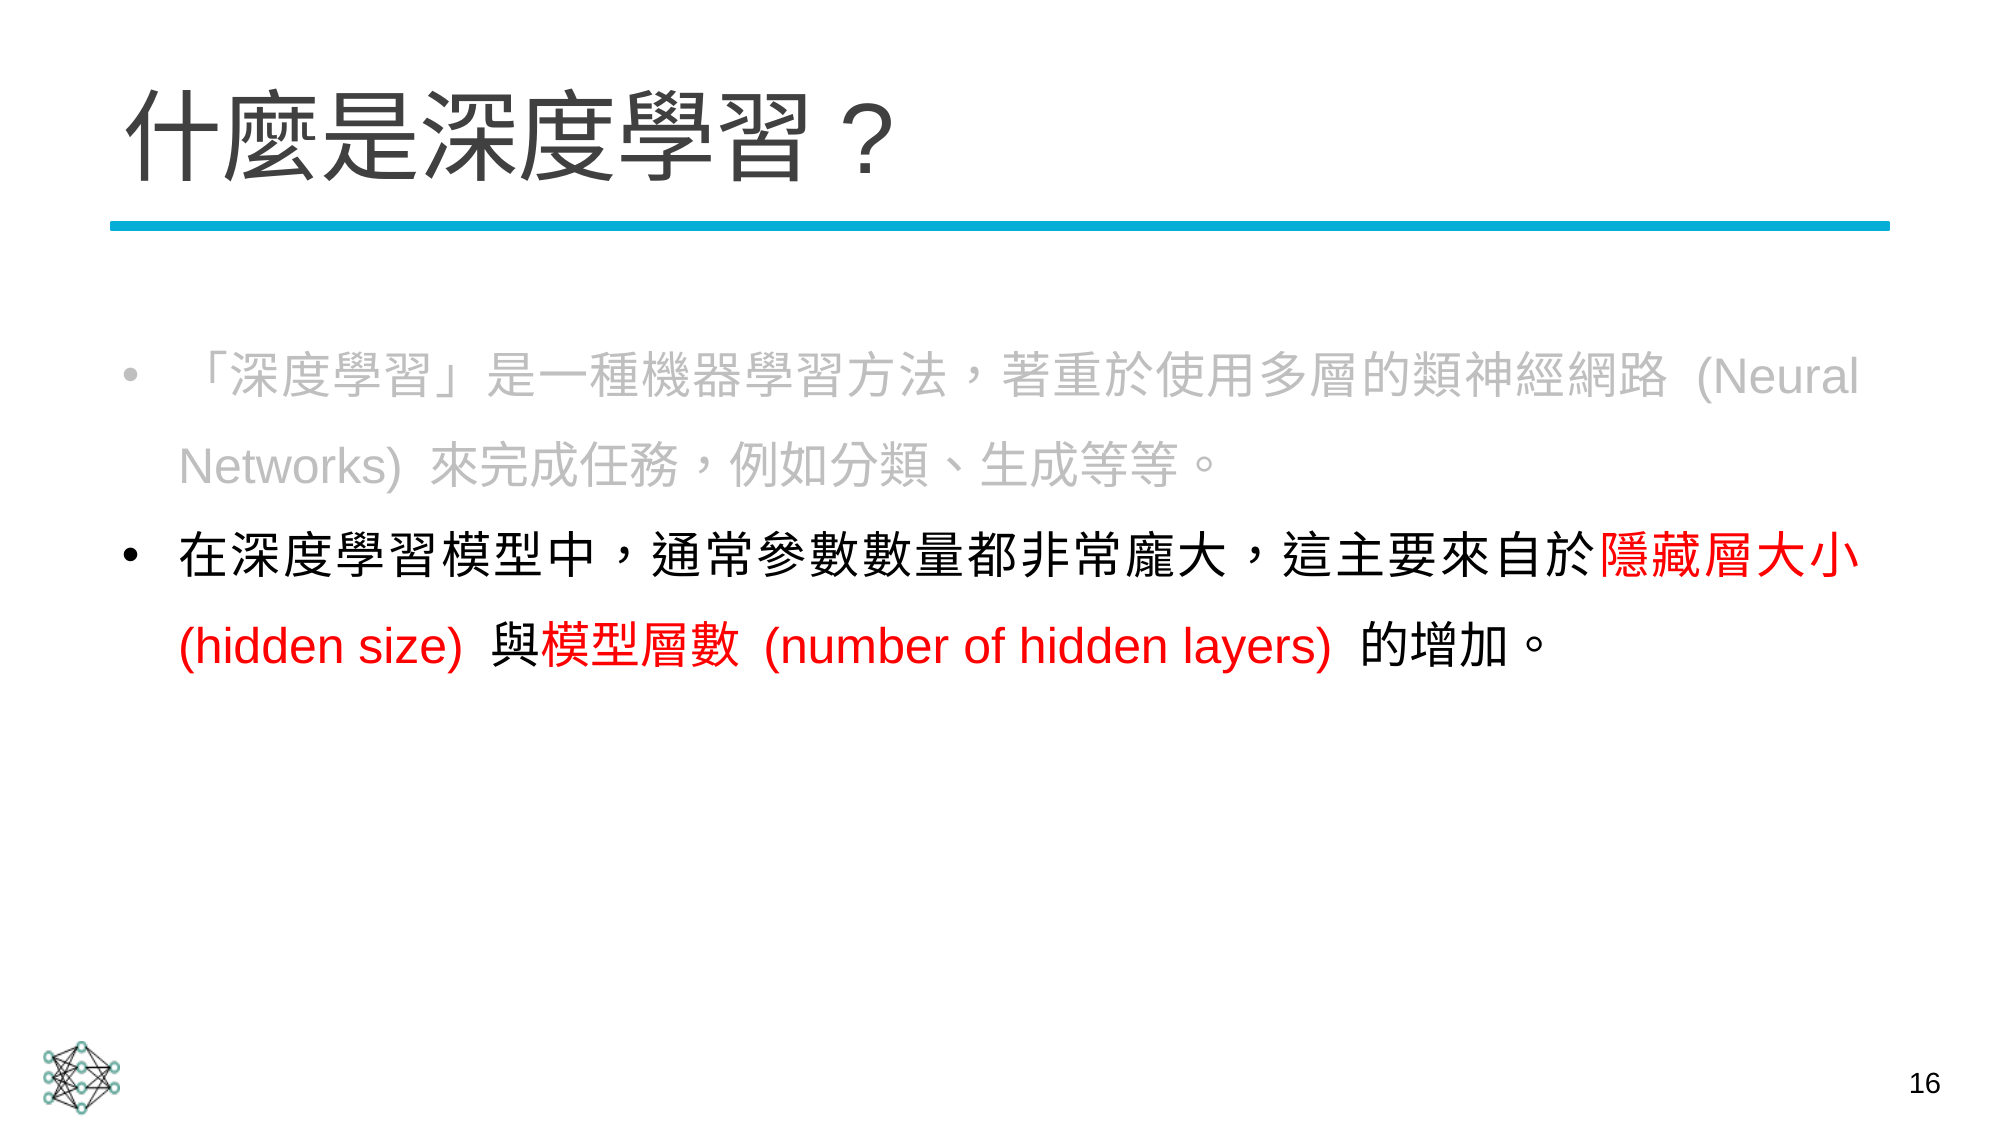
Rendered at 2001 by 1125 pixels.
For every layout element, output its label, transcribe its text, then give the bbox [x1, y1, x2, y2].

slide_number 16 [1740, 1052, 1957, 1113]
picture [43, 1041, 120, 1116]
text_box 「深度學習」是一種機器學習方法，著重於使用多層的類神經網路 (Neural Networks) 來完成任務，例如分類、生成等等。 在深度學習模型中，通常參數數量都非常龐大，這主要來自於隱藏層大小 (hidden size) 與模型層數 (number of hidden layers) 的增加。 [107, 306, 1875, 682]
title 什麼是深度學習? [107, 58, 1899, 228]
